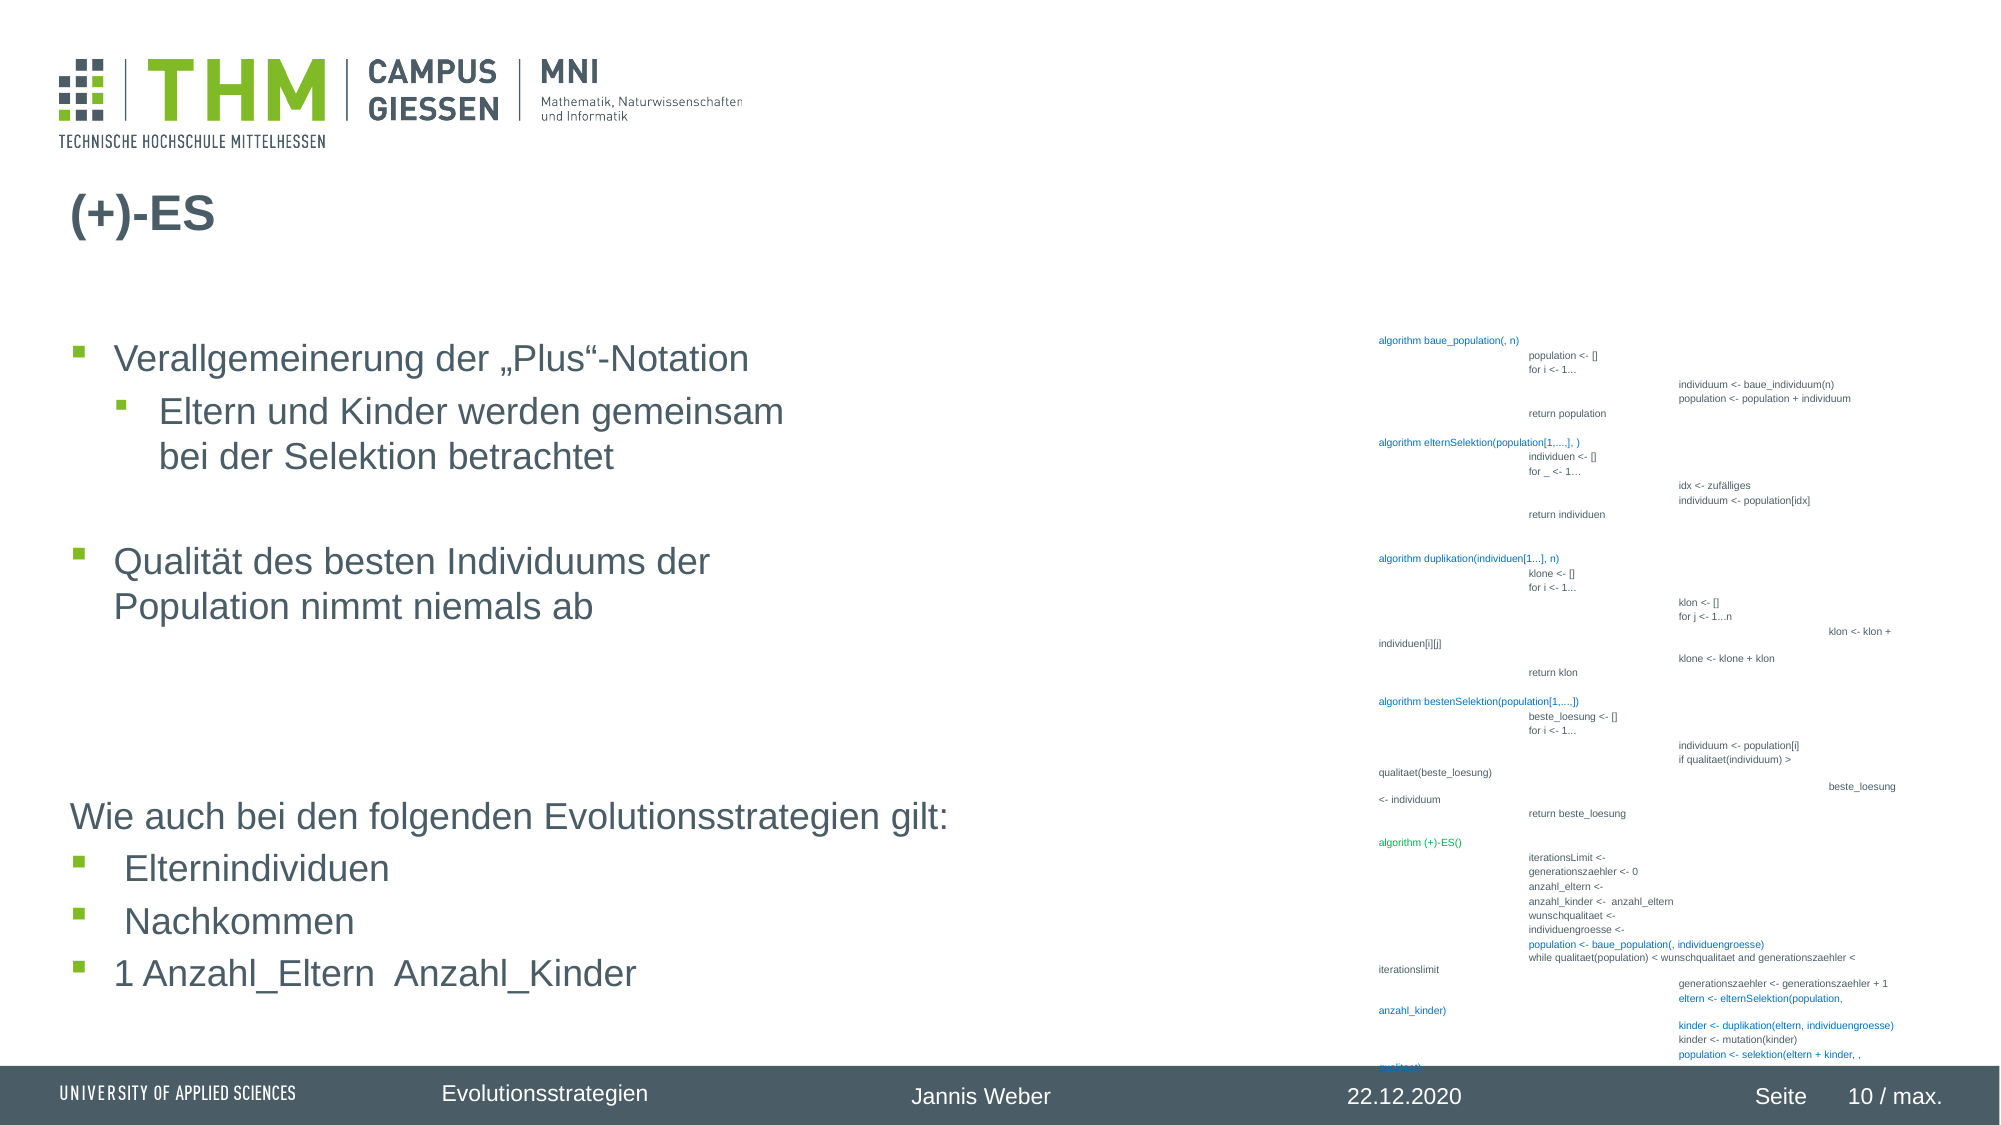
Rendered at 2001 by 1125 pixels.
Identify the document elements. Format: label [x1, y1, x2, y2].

picture [59, 59, 742, 148]
picture [59, 1082, 296, 1104]
